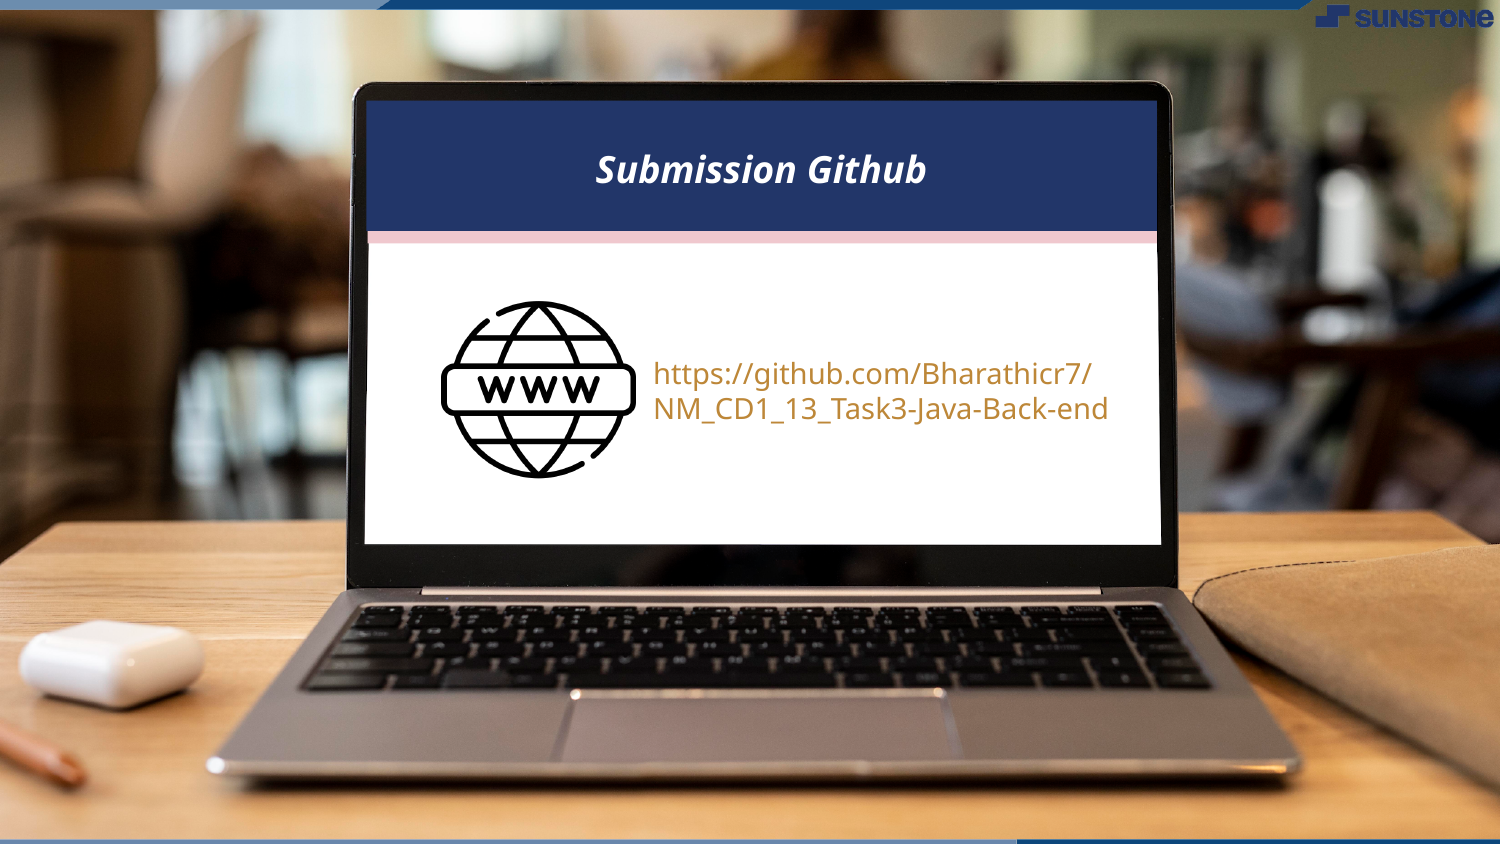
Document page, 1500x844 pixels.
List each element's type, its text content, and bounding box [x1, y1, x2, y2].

list https://github.com/Bharathicr7/NM_CD1_13_Task3-Java-Back-end [638, 145, 1155, 636]
list Submission Github [432, 131, 1091, 206]
picture [0, 0, 1500, 844]
